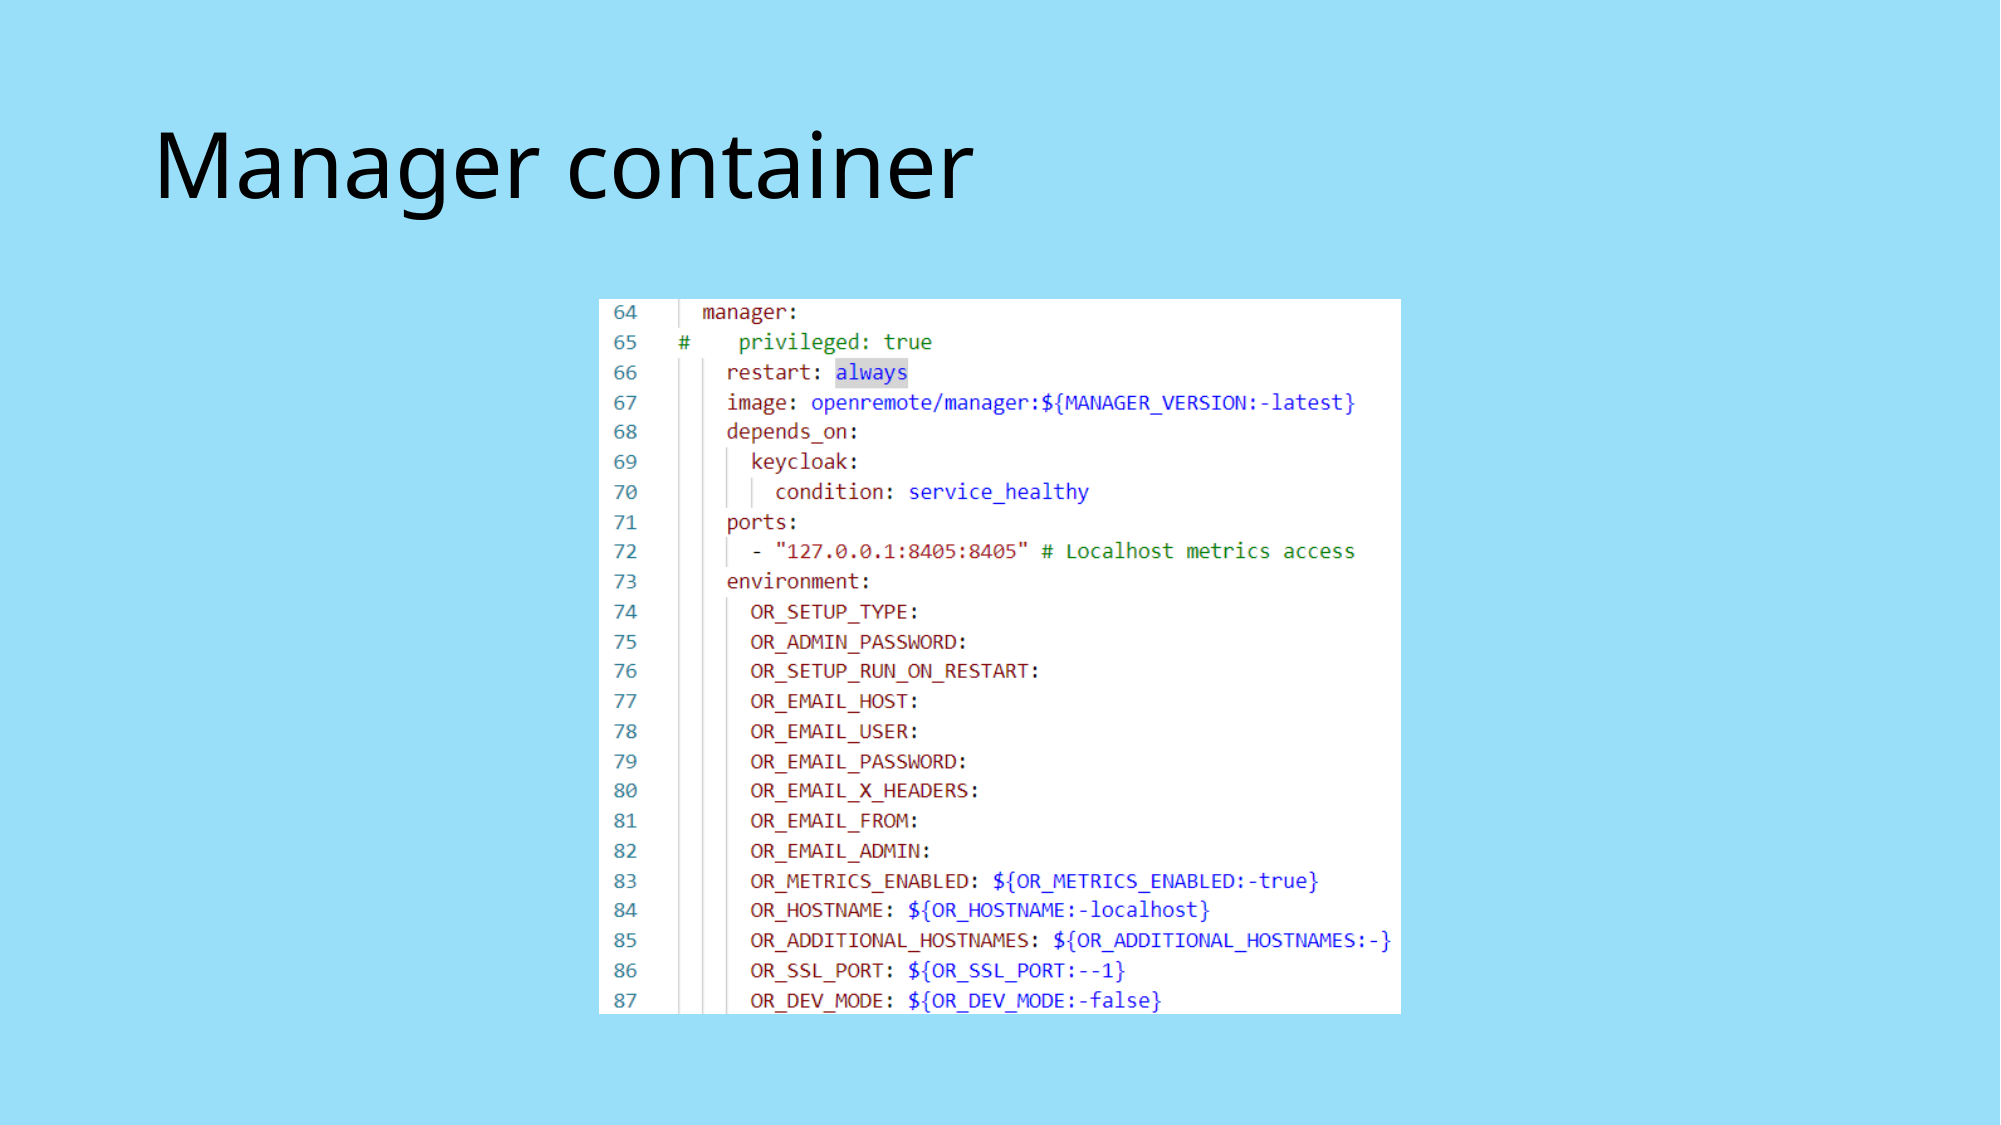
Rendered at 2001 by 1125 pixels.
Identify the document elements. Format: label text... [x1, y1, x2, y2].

title Manager container [137, 59, 1863, 278]
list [599, 299, 1401, 1014]
